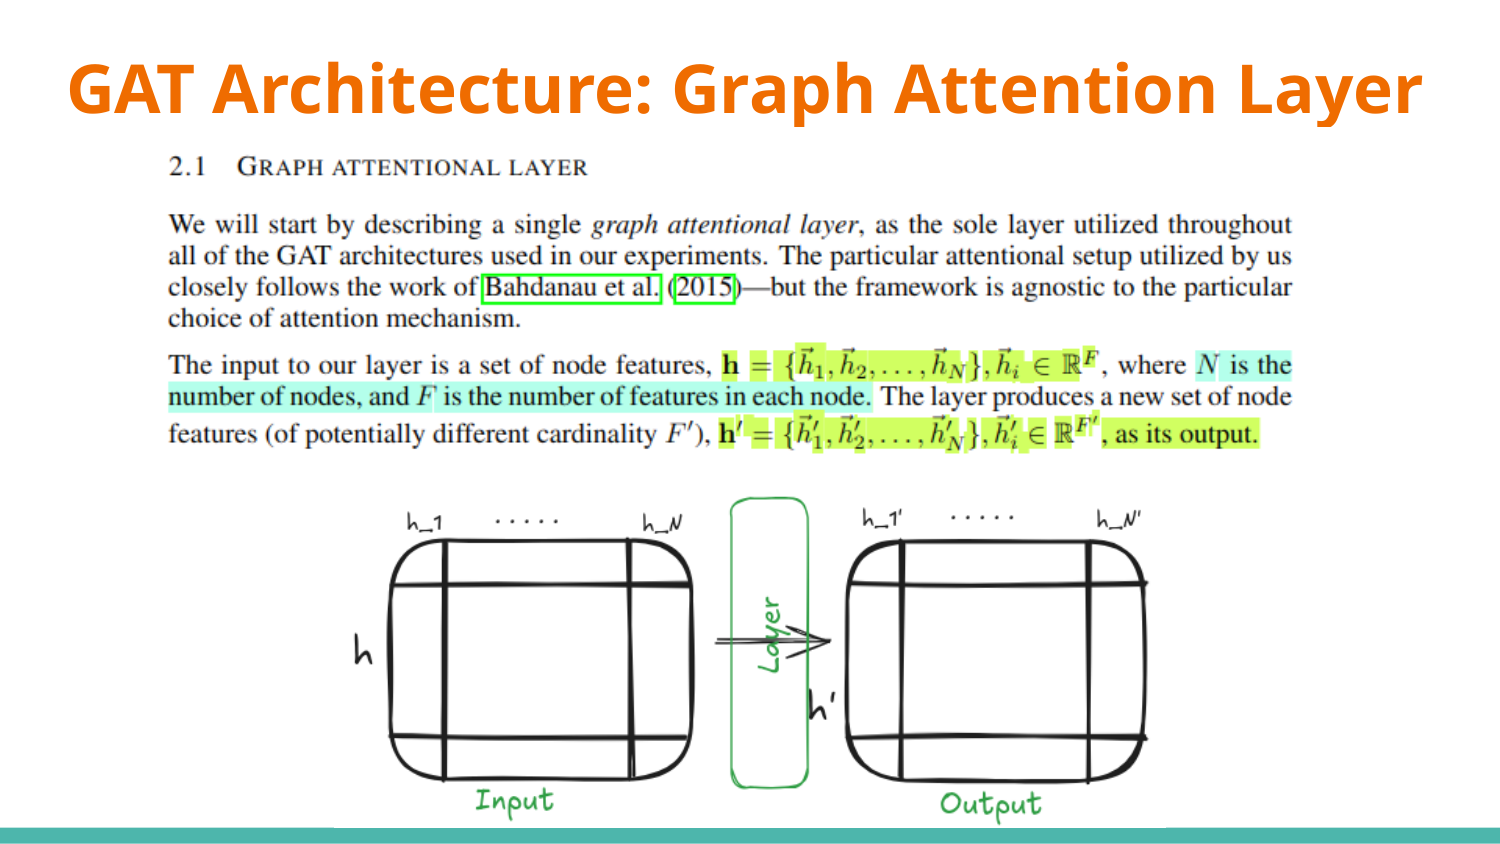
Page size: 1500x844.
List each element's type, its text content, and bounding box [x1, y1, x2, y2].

picture [155, 126, 1344, 461]
title GAT Architecture: Graph Attention Layer [51, 30, 1449, 147]
picture [334, 493, 1166, 828]
